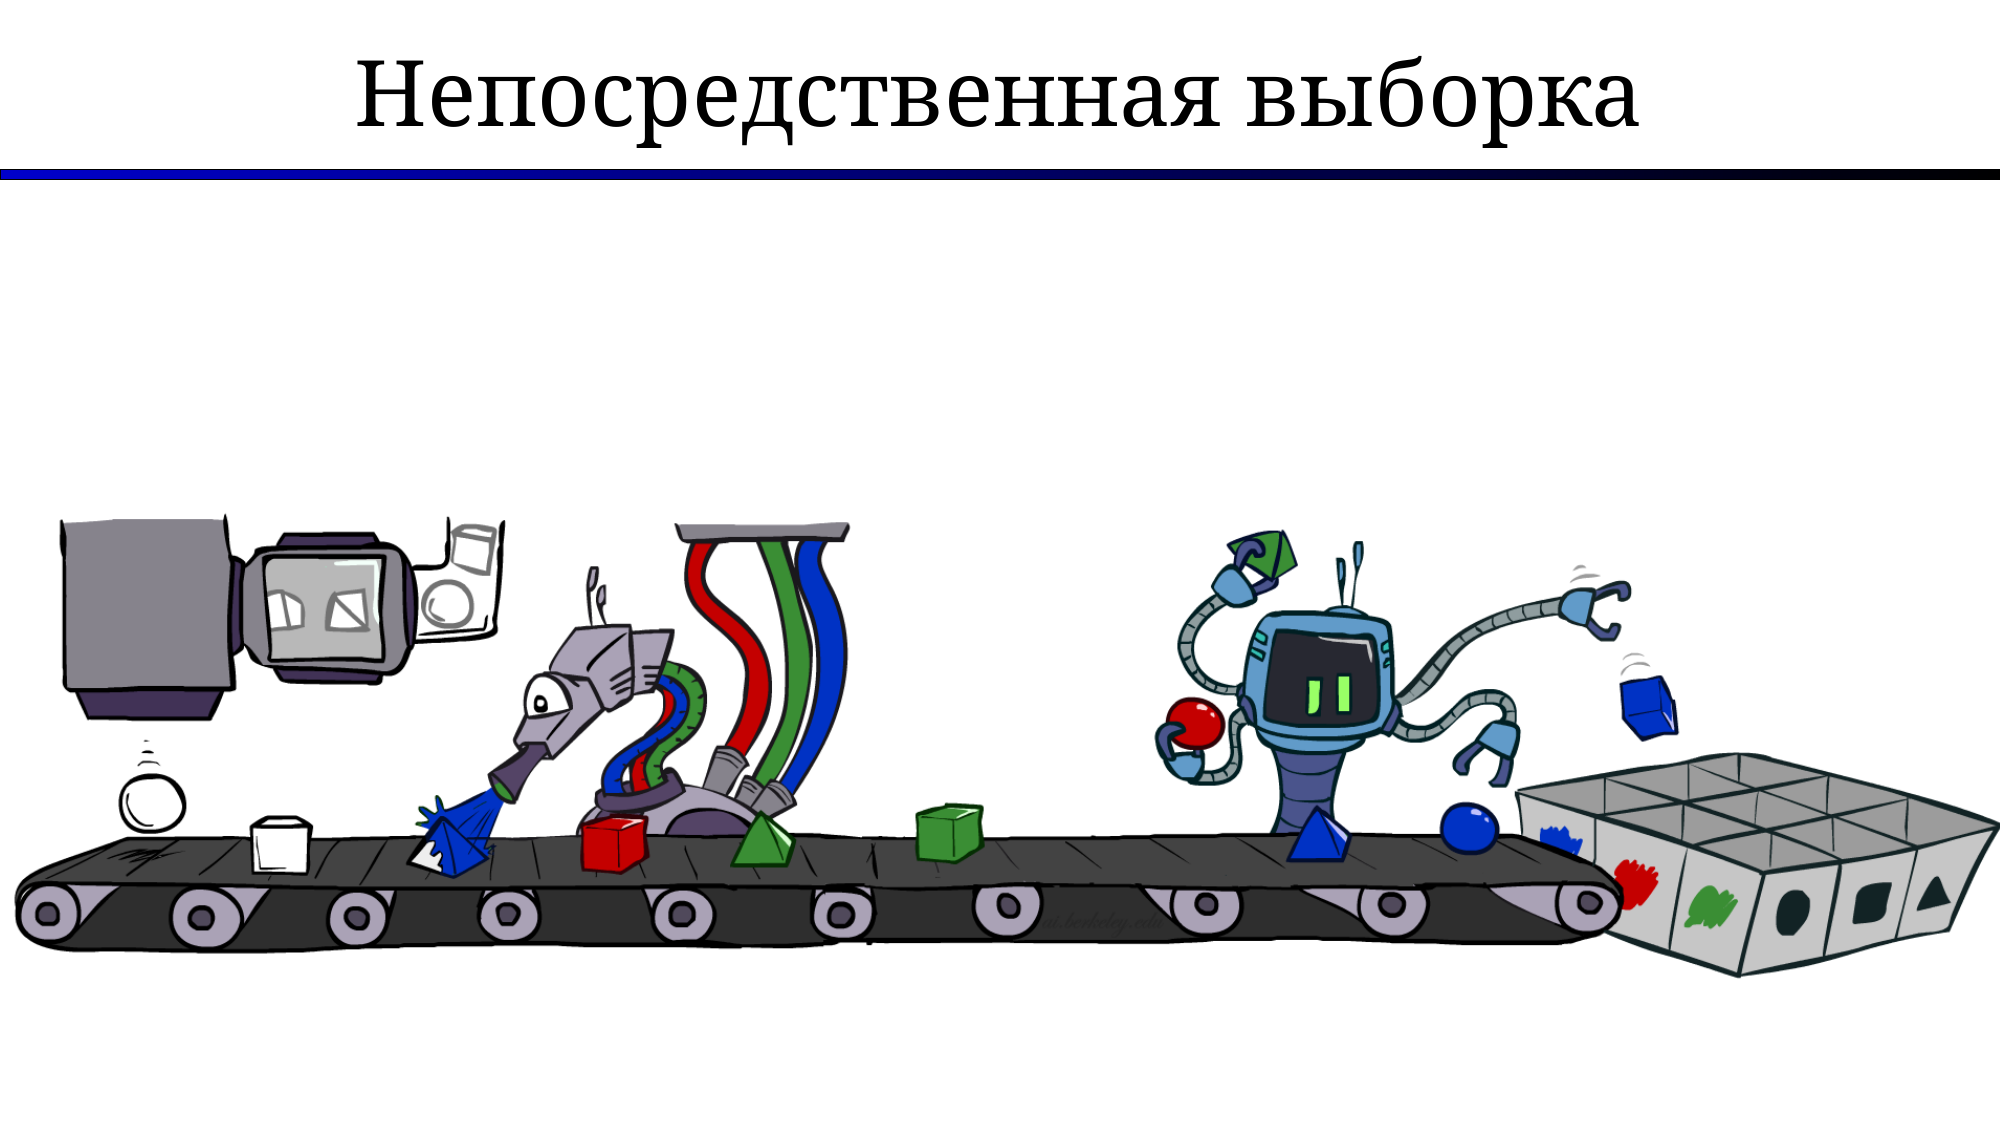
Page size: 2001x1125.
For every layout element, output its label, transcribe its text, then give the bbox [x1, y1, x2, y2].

picture [1, 474, 2000, 985]
title Непосредственная выборка [0, 0, 2000, 184]
